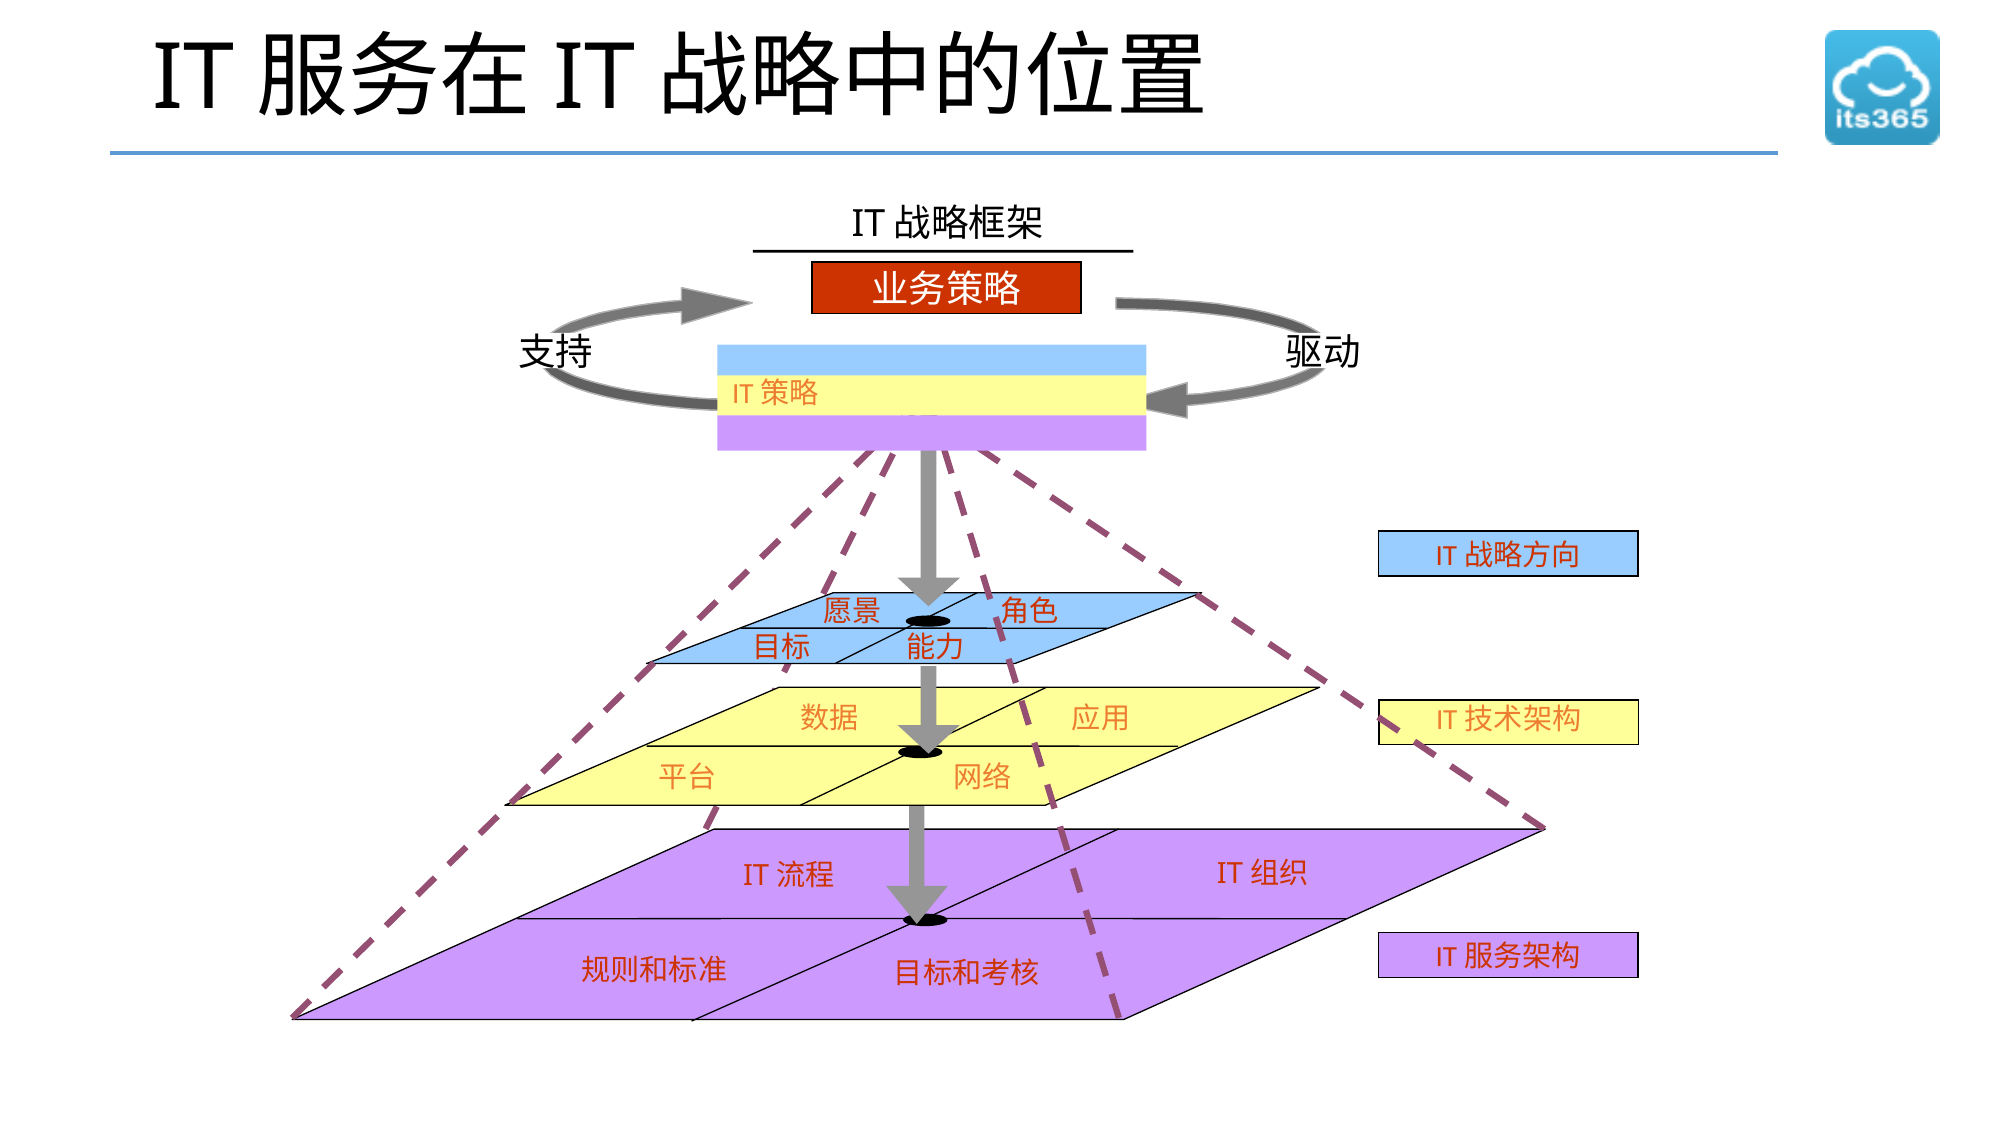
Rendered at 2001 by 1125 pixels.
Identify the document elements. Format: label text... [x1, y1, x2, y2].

title IT服务在IT战略中的位置 [137, 15, 1794, 144]
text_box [292, 191, 1639, 1022]
picture [1825, 30, 1940, 145]
